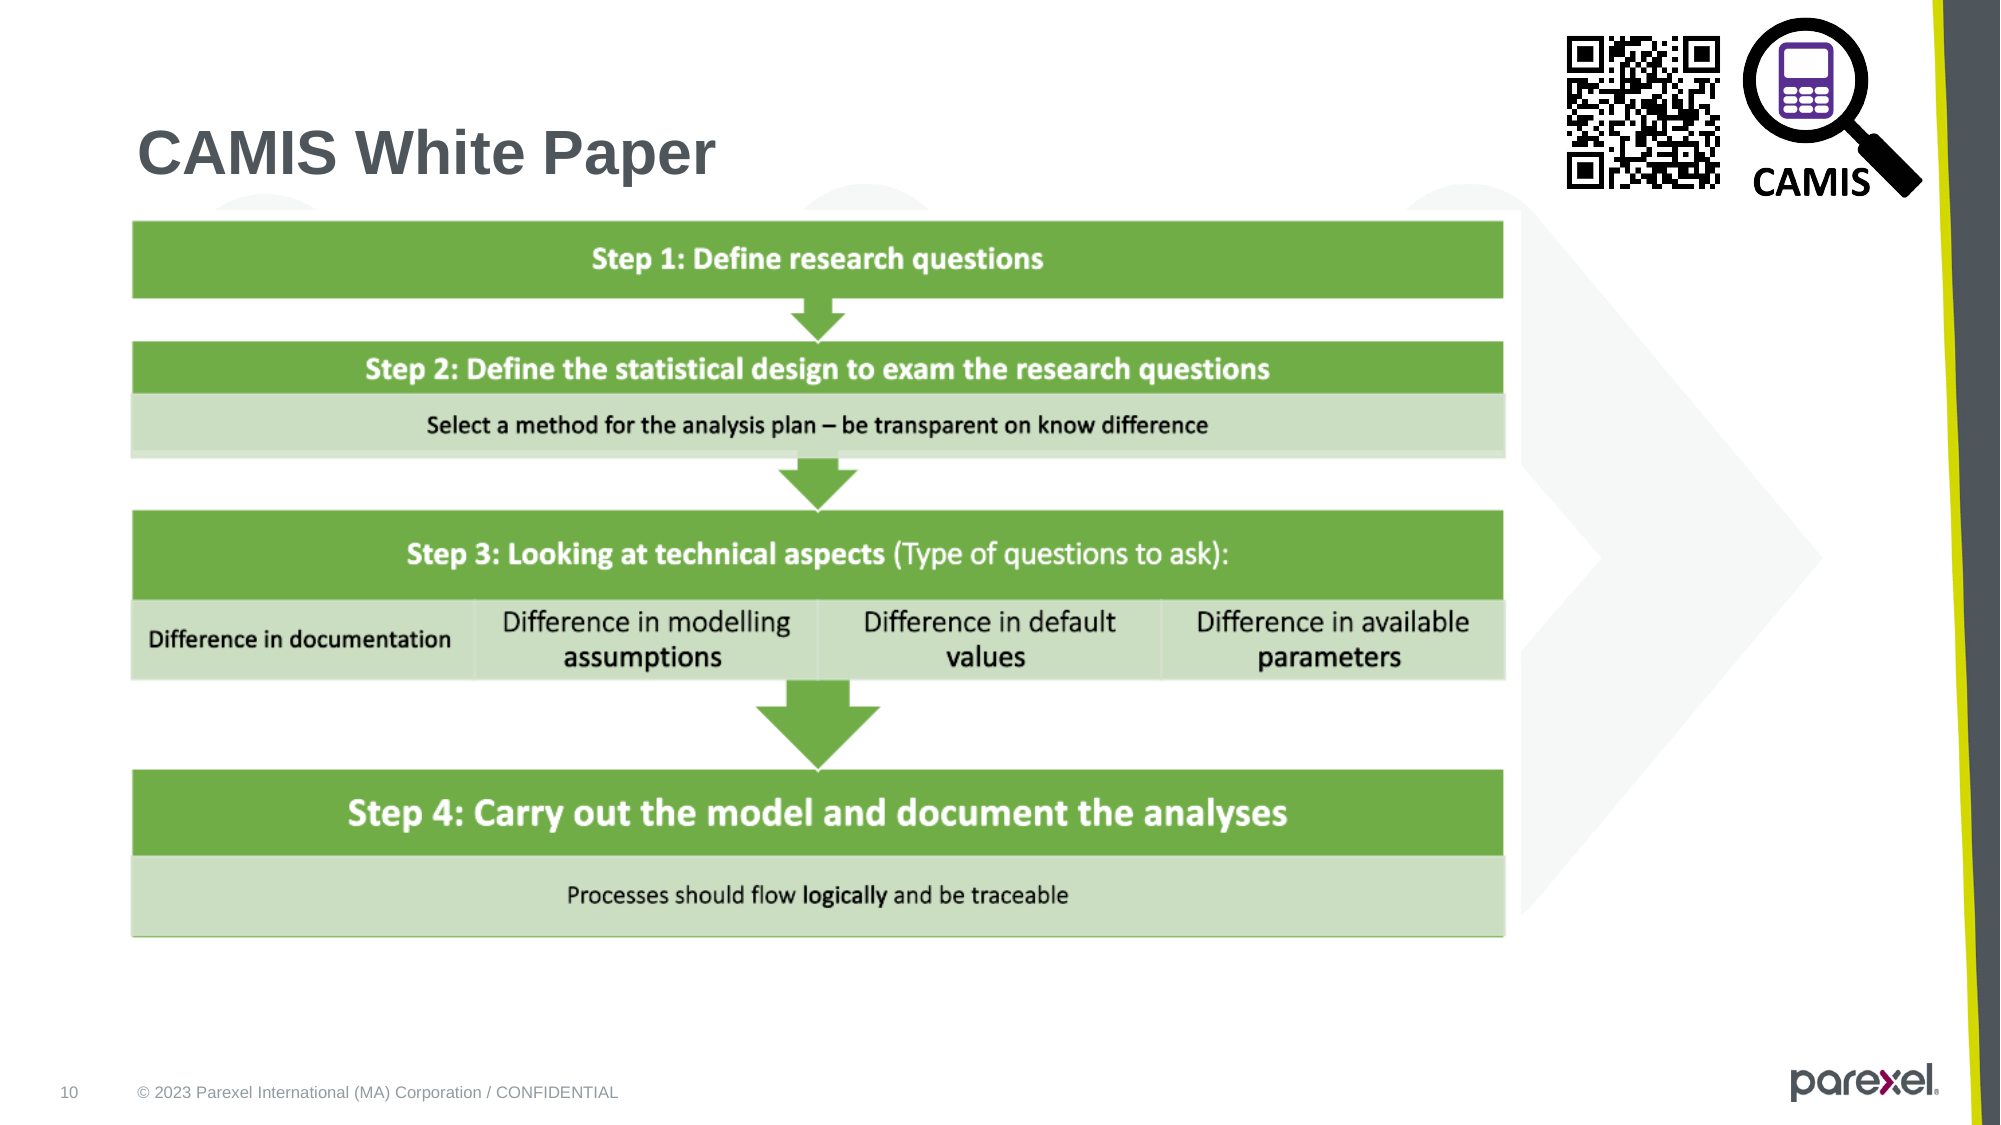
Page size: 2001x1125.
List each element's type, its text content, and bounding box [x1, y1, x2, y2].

slide_number 10 [19, 1081, 79, 1102]
title CAMIS White Paper [137, 28, 1624, 187]
picture [0, 0, 2000, 1125]
